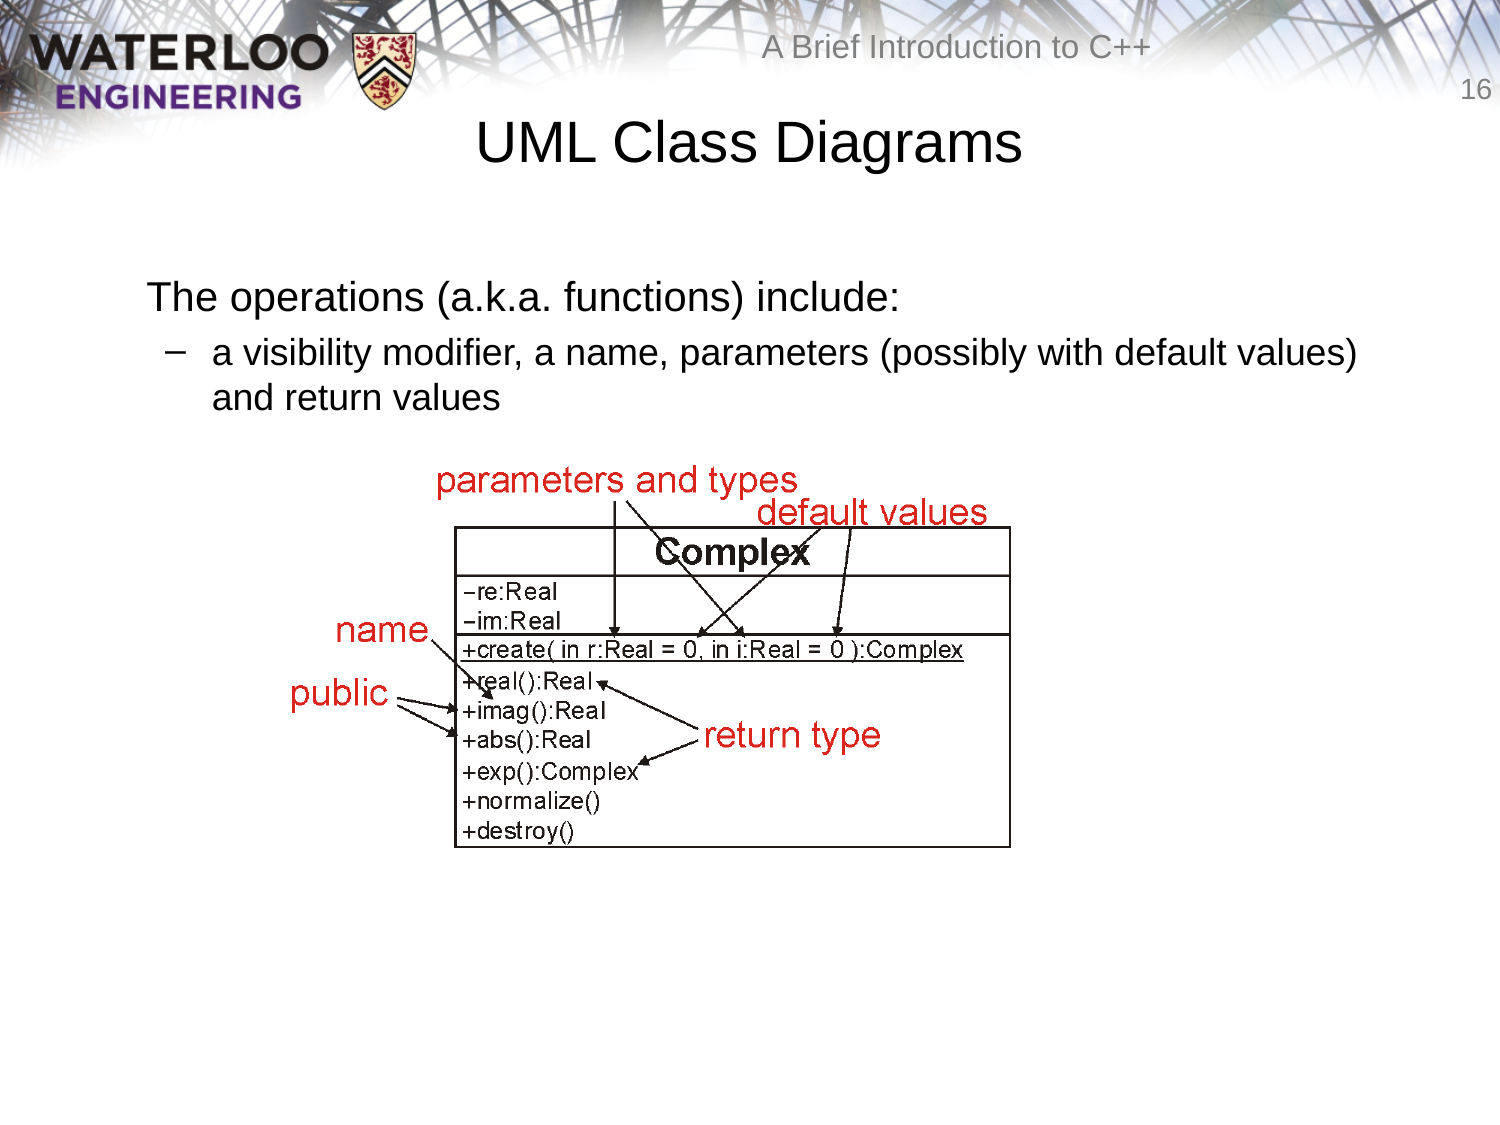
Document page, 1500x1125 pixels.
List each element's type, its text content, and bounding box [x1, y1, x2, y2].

list The operations (a.k.a. functions) include: a visibility modifier, a name, parameters (possibly with default values) and return values [74, 262, 1426, 1006]
title UML Class Diagrams [74, 44, 1426, 233]
picture [0, 0, 1500, 1125]
